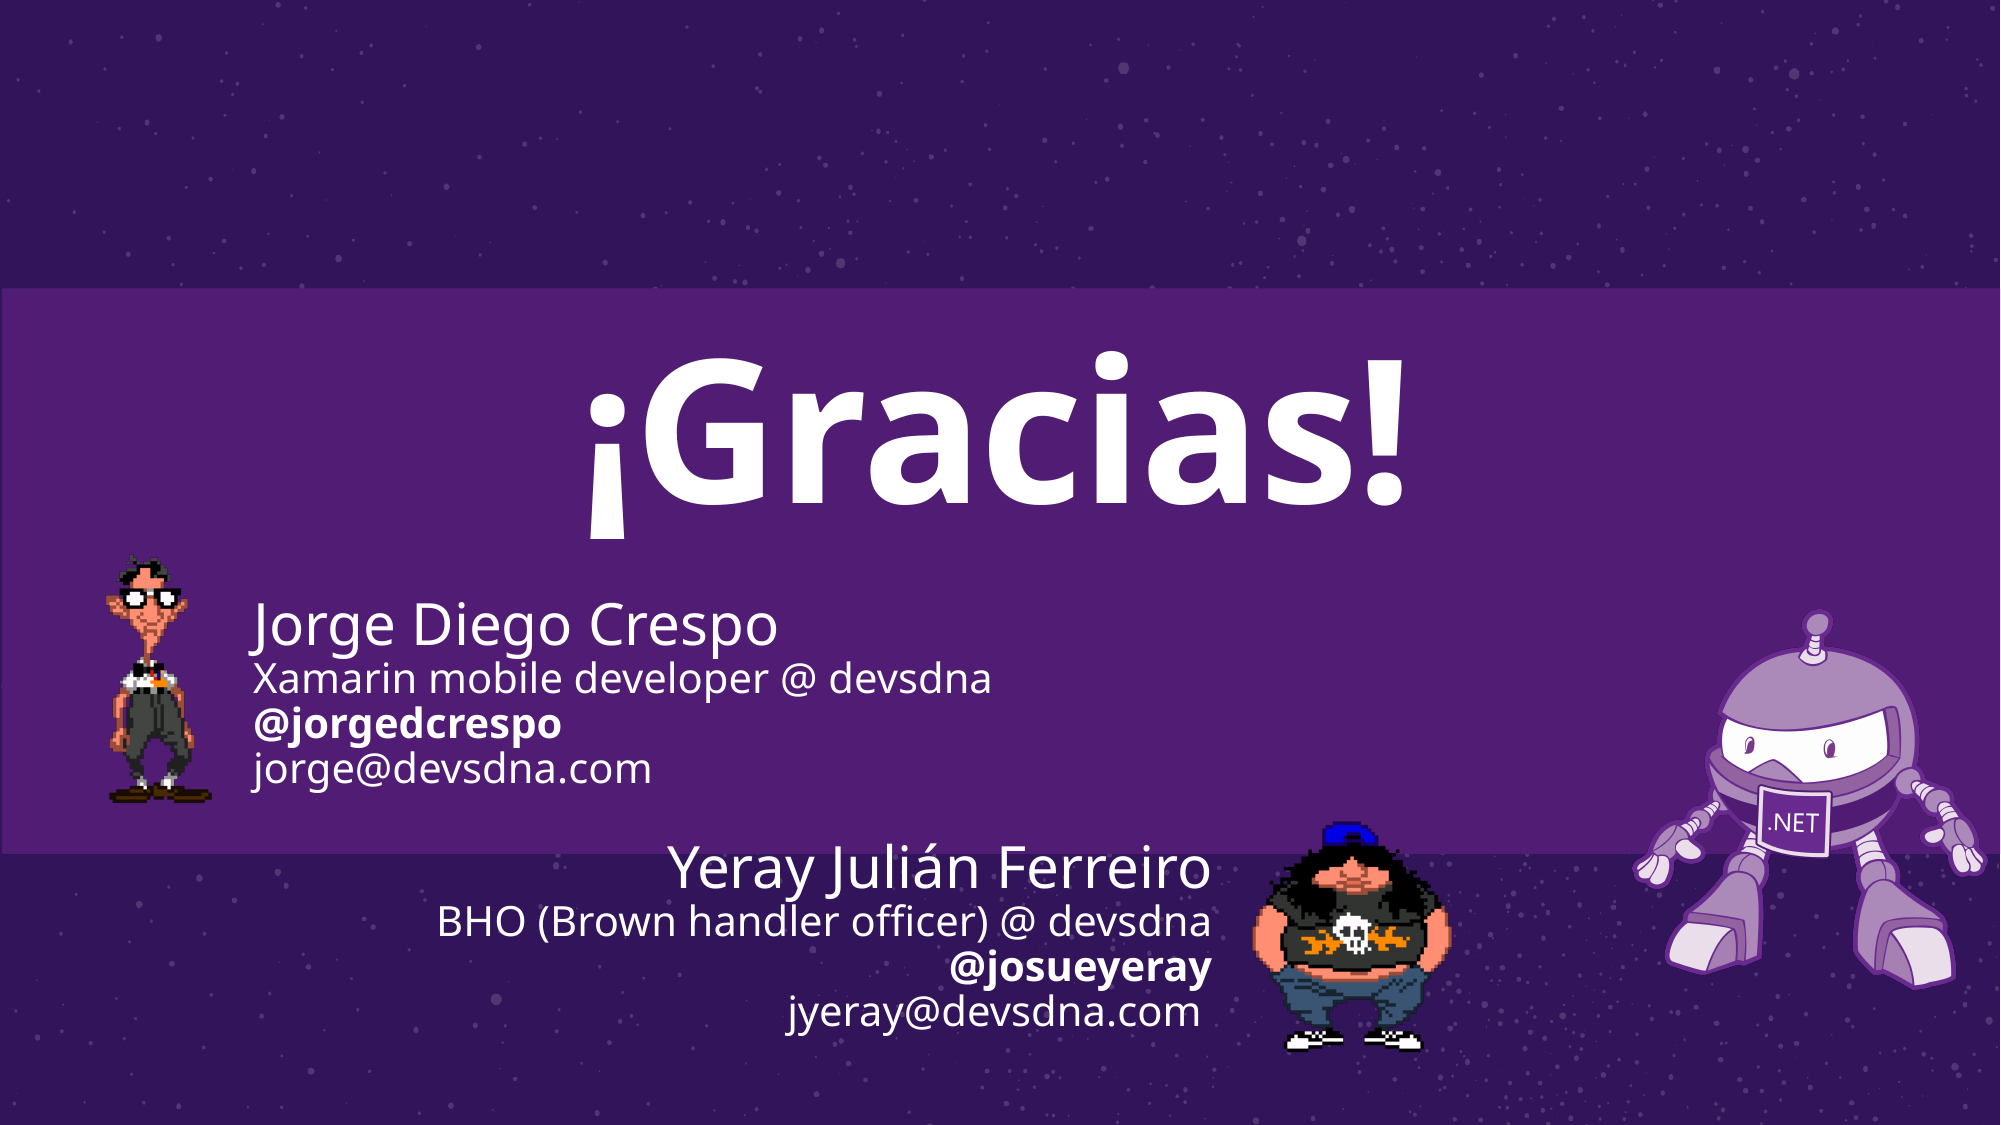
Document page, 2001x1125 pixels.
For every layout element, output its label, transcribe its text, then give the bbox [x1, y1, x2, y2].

picture [88, 534, 223, 811]
picture [0, 0, 2000, 1125]
list Jorge Diego Crespo Xamarin mobile developer @ devsdna @jorgedcrespo jorge@devsdna.com Yeray Julián Ferreiro BHO (Brown handler officer) @ devsdna @josueyeray jyeray@devsdna.com [229, 576, 1237, 769]
title ¡Gracias! [89, 315, 1904, 610]
